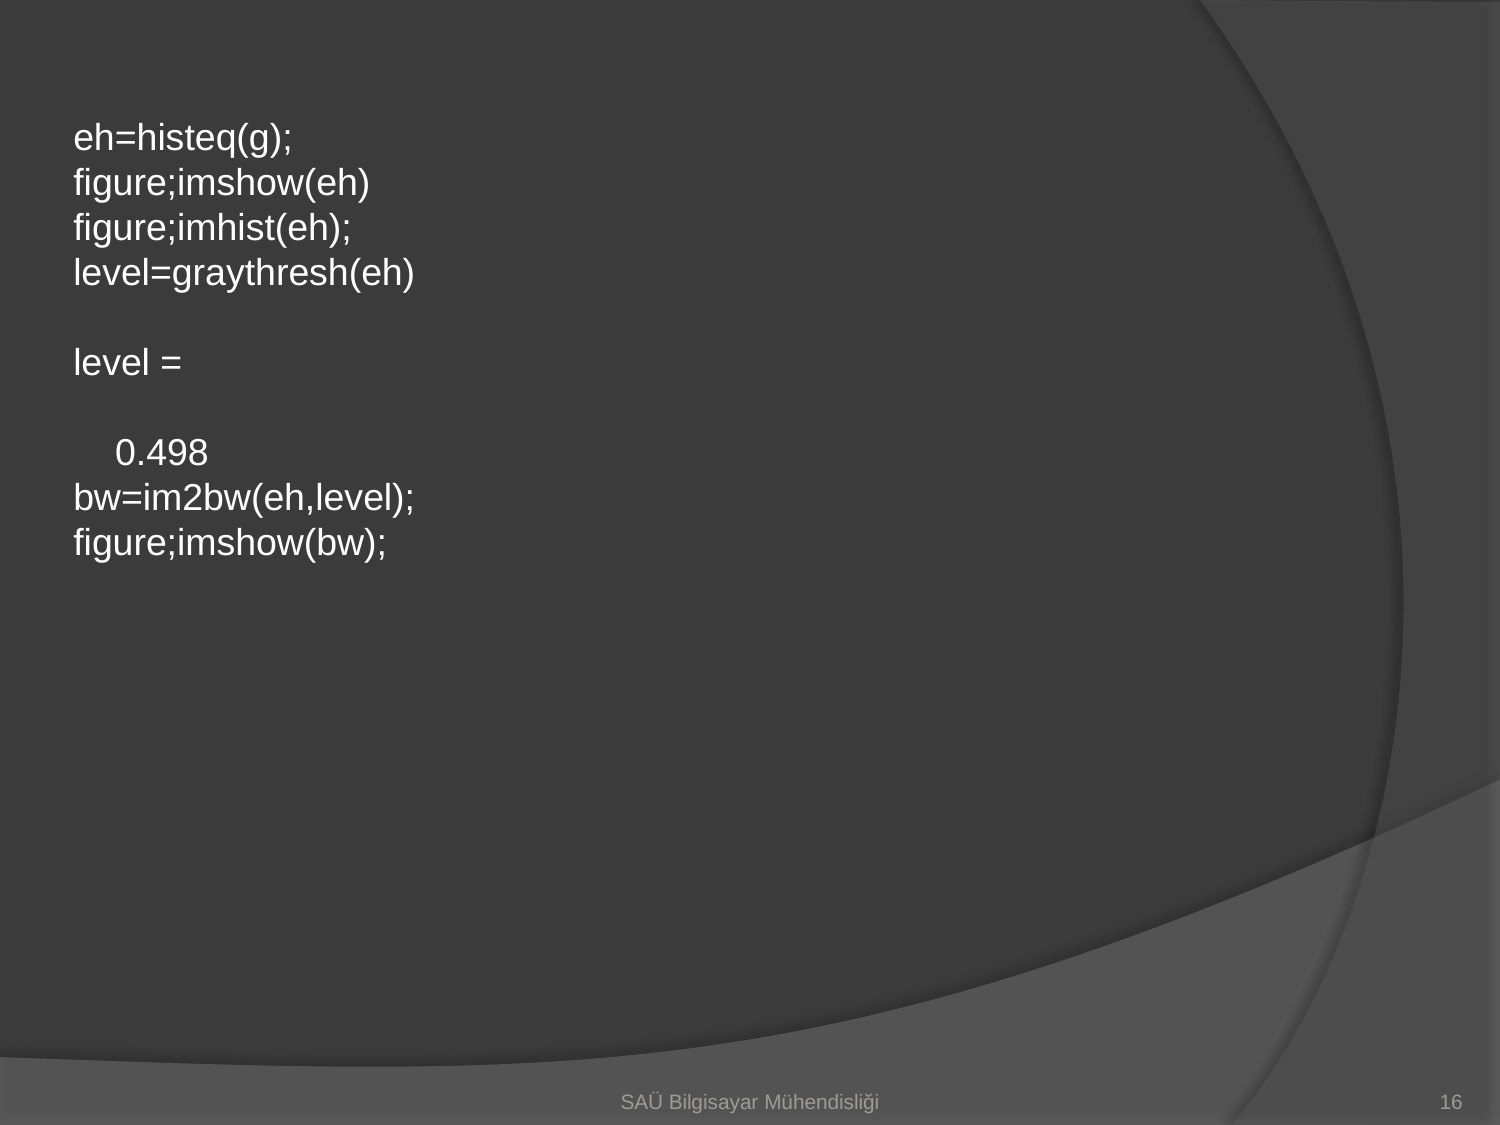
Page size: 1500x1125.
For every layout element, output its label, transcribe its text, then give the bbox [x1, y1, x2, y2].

footer SAÜ Bilgisayar Mühendisliği [512, 1053, 988, 1114]
slide_number 16 [1337, 1053, 1463, 1114]
text_box eh=histeq(g); figure;imshow(eh) figure;imhist(eh); level=graythresh(eh) level = 0.498 bw=im2bw(eh,level); figure;imshow(bw); [58, 105, 493, 616]
